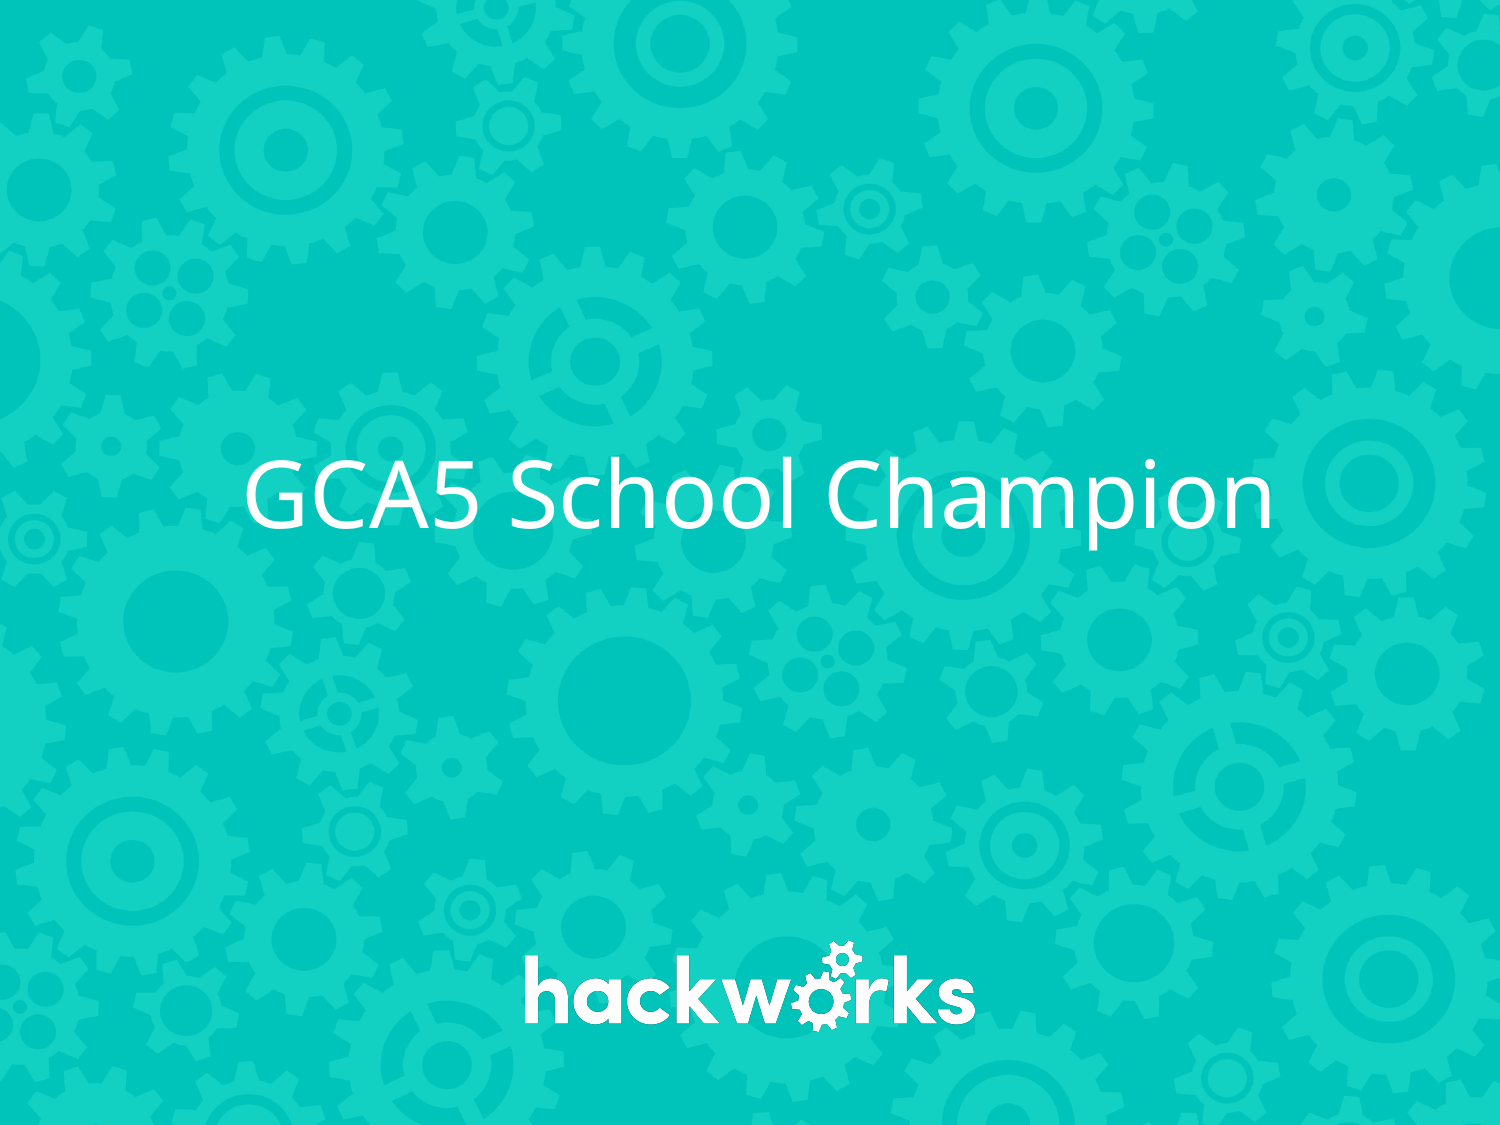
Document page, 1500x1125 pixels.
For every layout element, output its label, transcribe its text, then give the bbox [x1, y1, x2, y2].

text_box GCA5 School Champion [10, 254, 1500, 728]
picture [0, 0, 1500, 1125]
